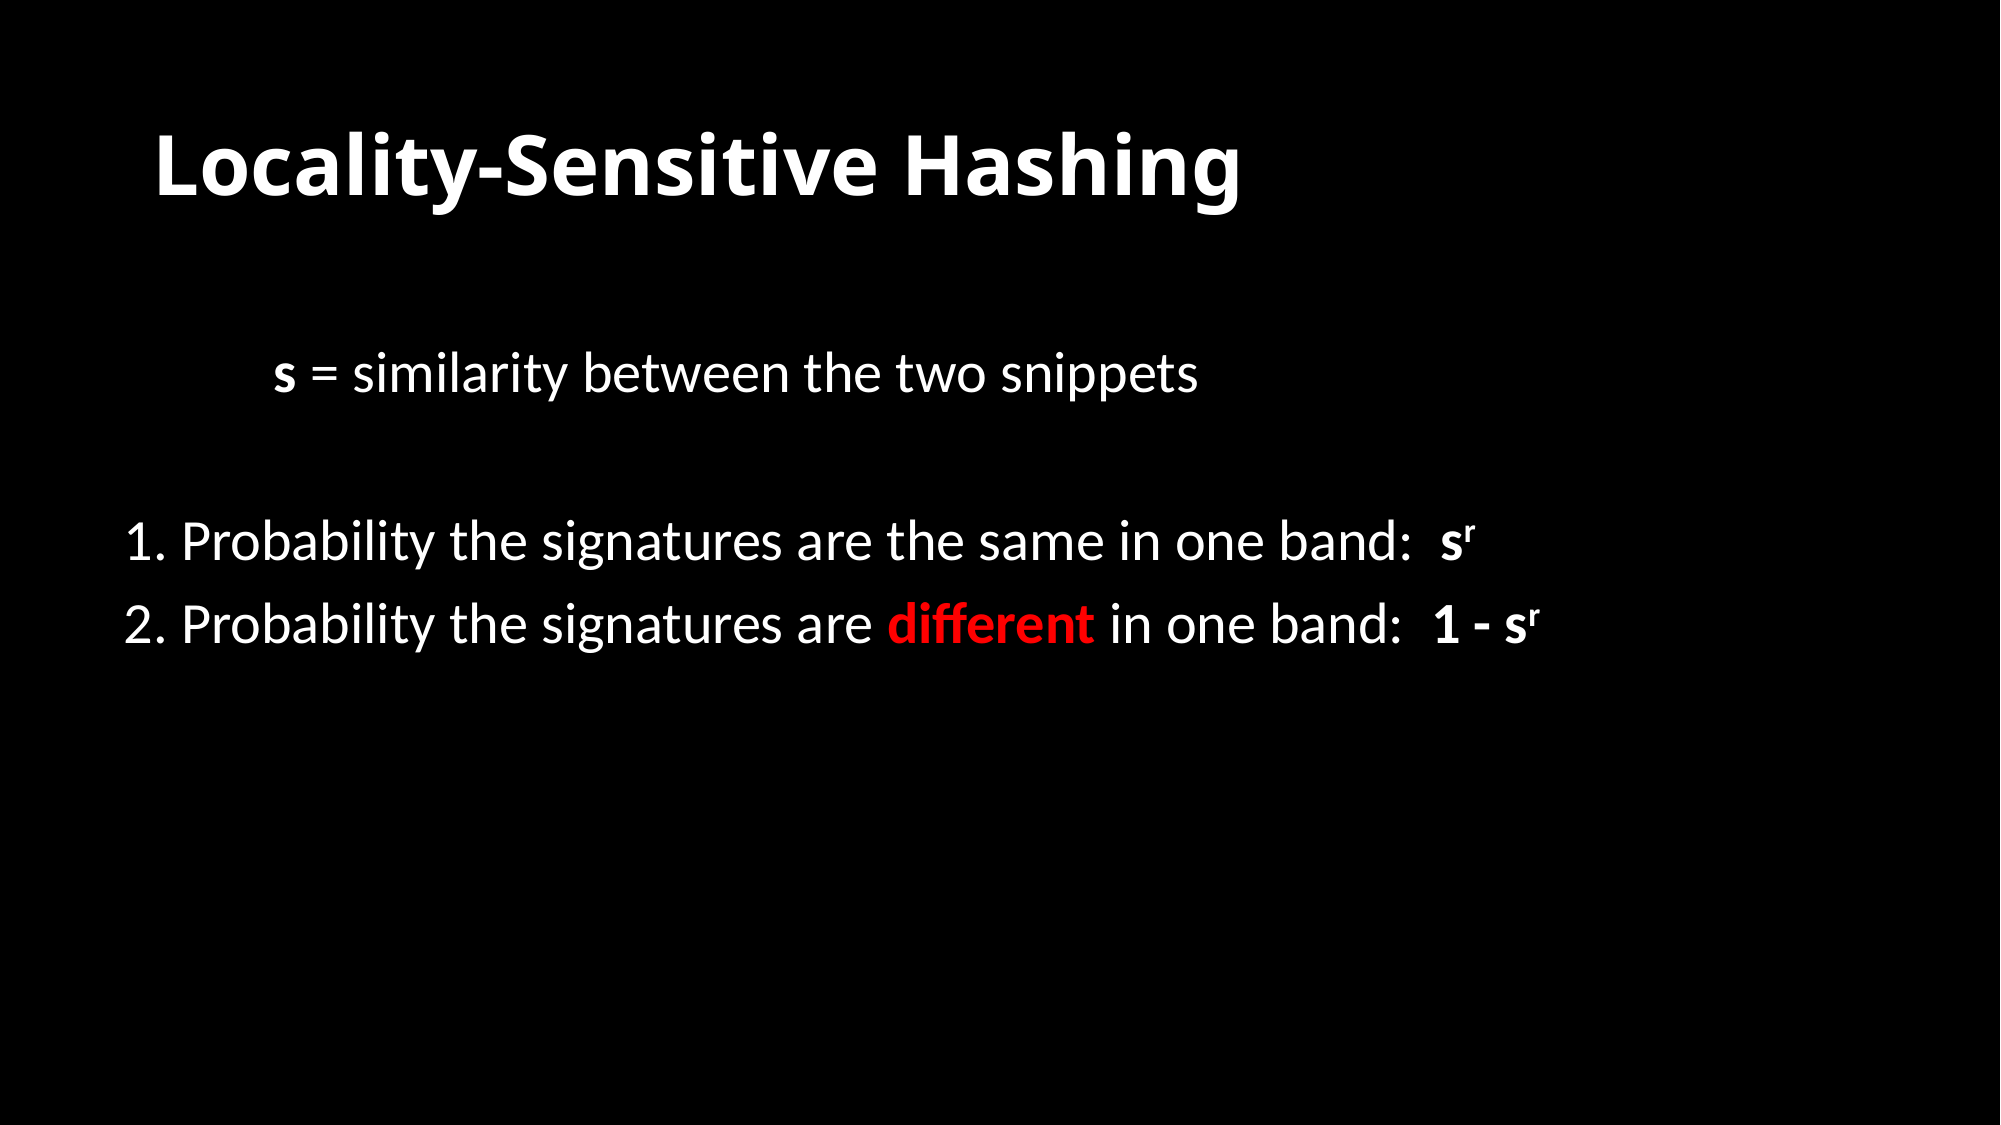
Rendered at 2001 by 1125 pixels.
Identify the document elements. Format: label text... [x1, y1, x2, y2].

text_box s = similarity between the two snippets 1. Probability the signatures are the same in one band: sr 2. Probability the signatures are different in one band: 1 - sr [109, 335, 1834, 1049]
title Locality-Sensitive Hashing [137, 59, 1863, 278]
